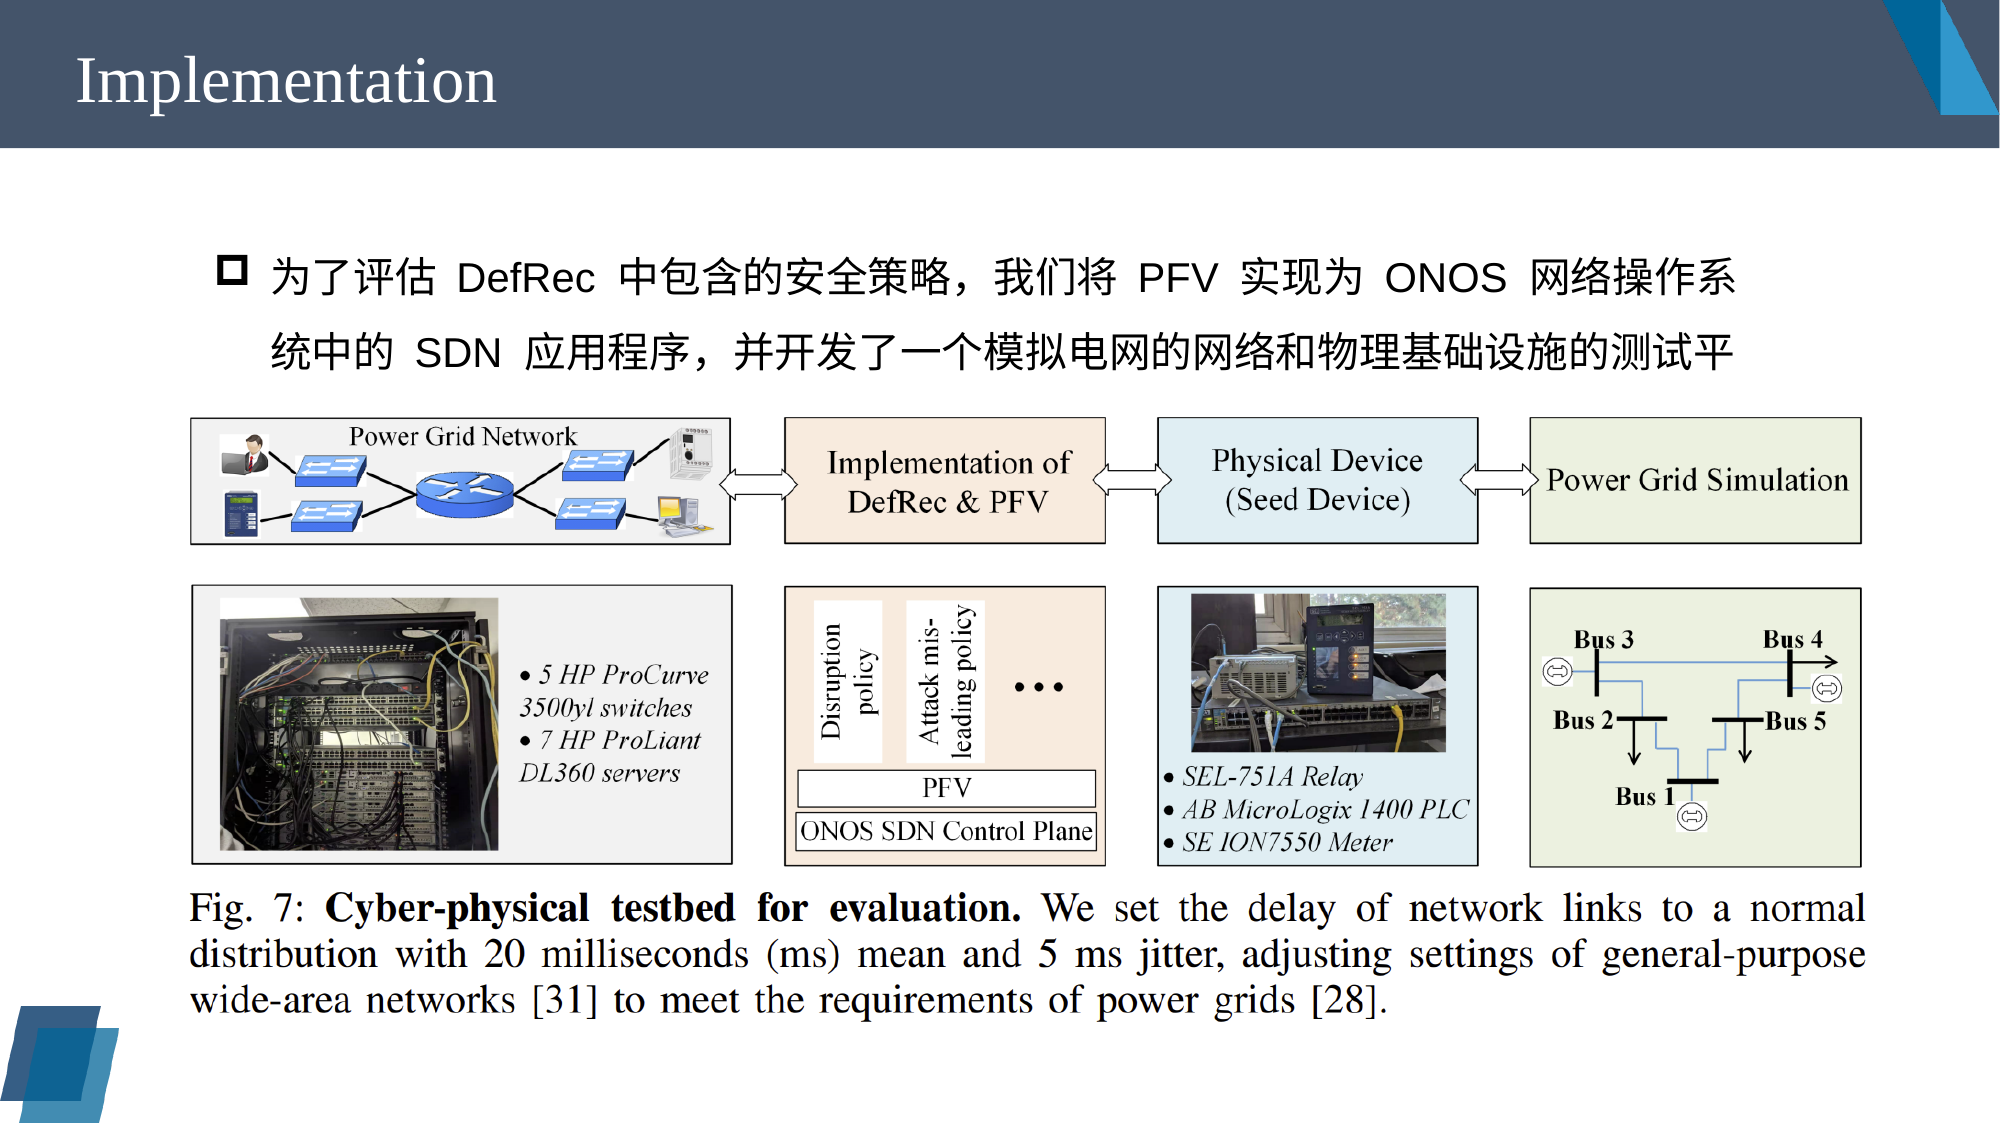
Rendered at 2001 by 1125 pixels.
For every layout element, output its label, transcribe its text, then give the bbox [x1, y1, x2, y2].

text_box Implementation [60, 28, 1502, 123]
picture [1881, 0, 2000, 117]
picture [0, 1006, 119, 1125]
picture [179, 406, 1876, 1035]
text_box 为了评估 DefRec 中包含的安全策略，我们将 PFV 实现为 ONOS 网络操作系统中的 SDN 应用程序，并开发了一个模拟电网的网络和物理基础设施的测试平台 [199, 218, 1763, 406]
